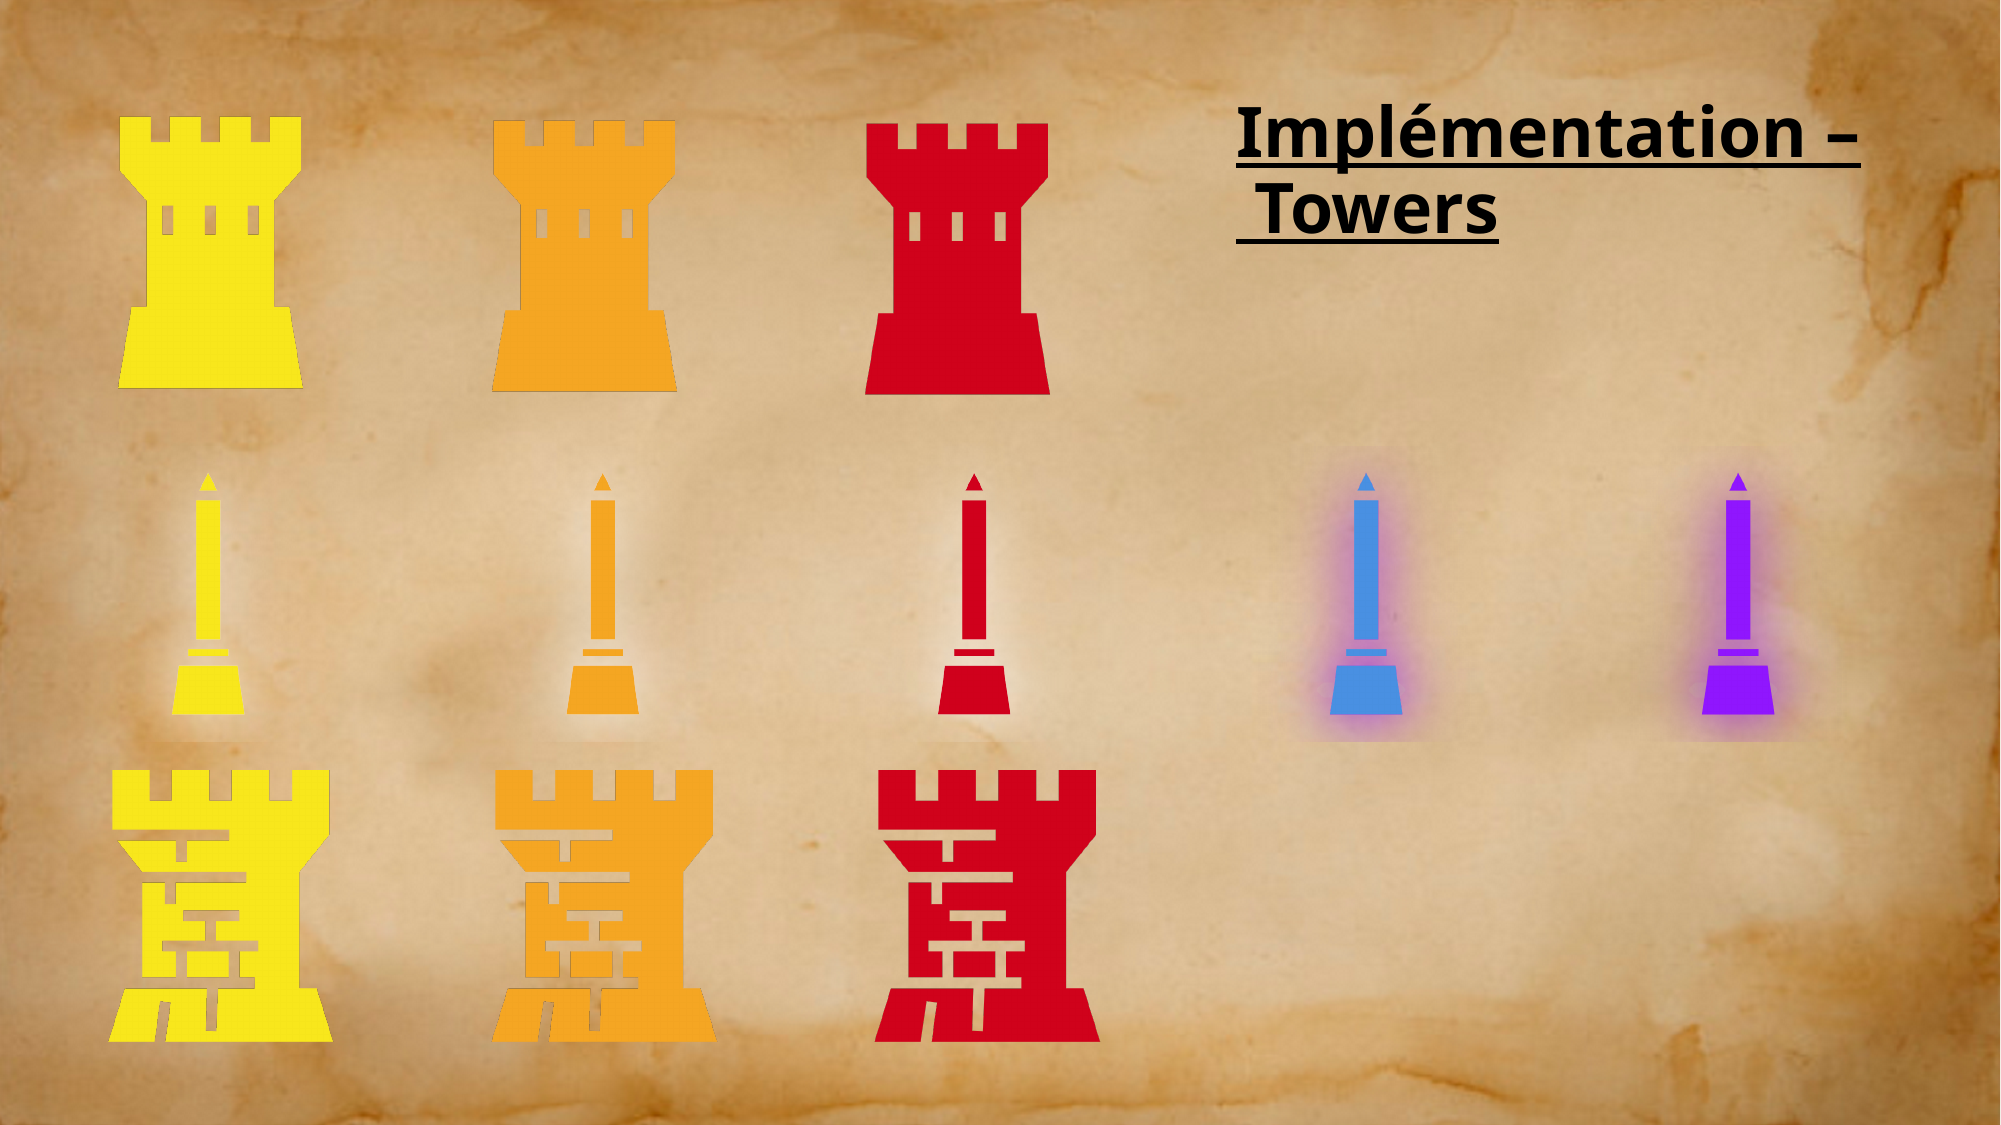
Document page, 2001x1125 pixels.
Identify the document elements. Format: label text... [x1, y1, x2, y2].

picture [0, 0, 2001, 1125]
title Implémentation – Towers [1221, 64, 1959, 282]
